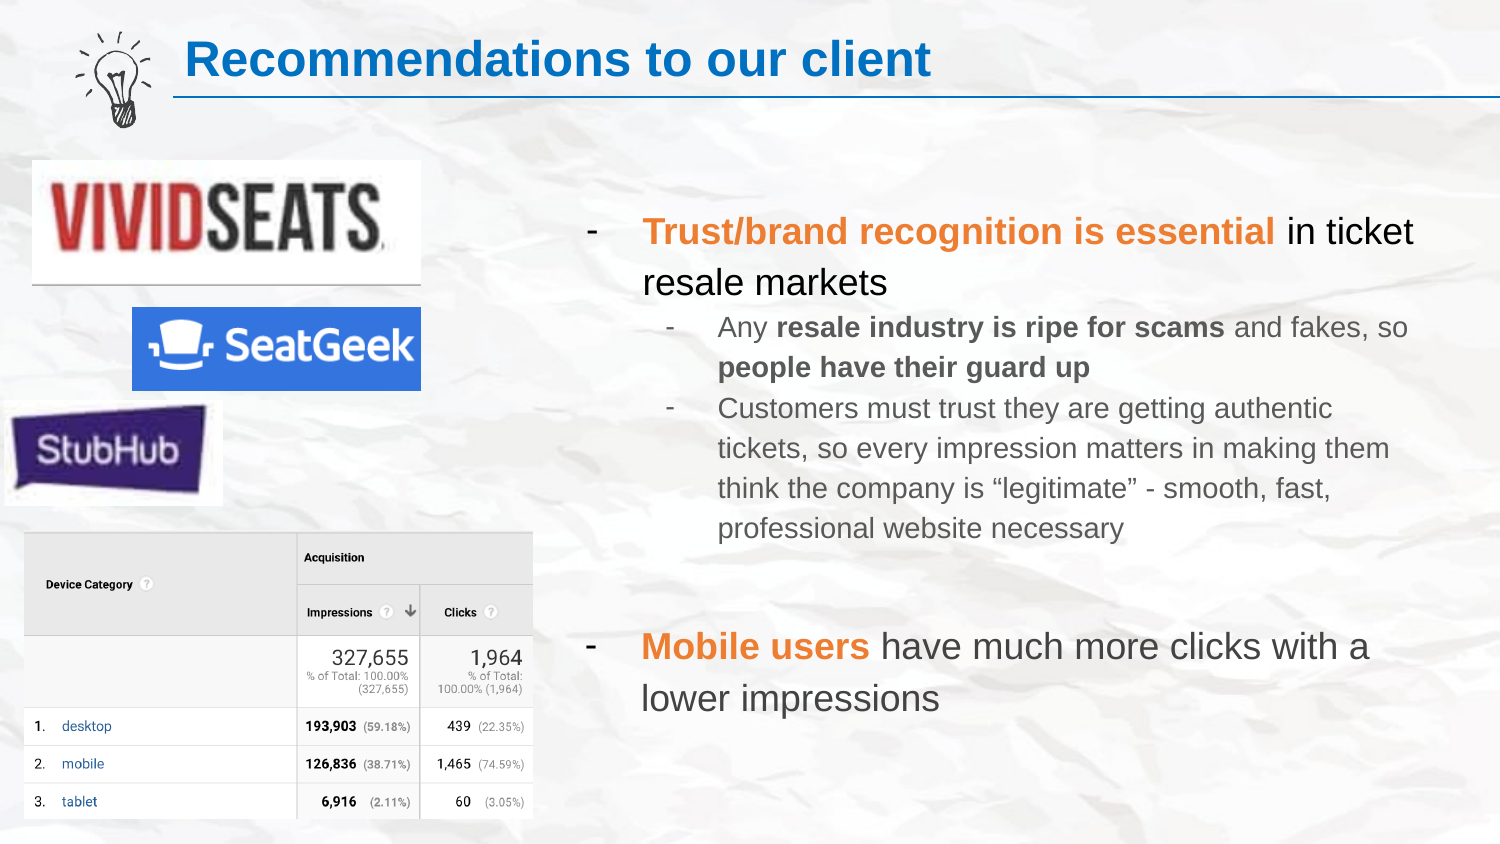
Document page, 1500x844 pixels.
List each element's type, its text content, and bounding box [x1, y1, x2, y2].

text_box Trust/brand recognition is essential in ticket resale markets Any resale industry is ripe for scams and fakes, so people have their guard up Customers must trust they are getting authentic tickets, so every impression matters in making them think the company is “legitimate” - smooth, fast, professional website necessary [552, 184, 1437, 555]
picture [0, 0, 1500, 844]
text_box Mobile users have much more clicks with a lower impressions [550, 600, 1436, 750]
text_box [74, 31, 153, 129]
text_box Recommendations to our client [173, 21, 1021, 94]
